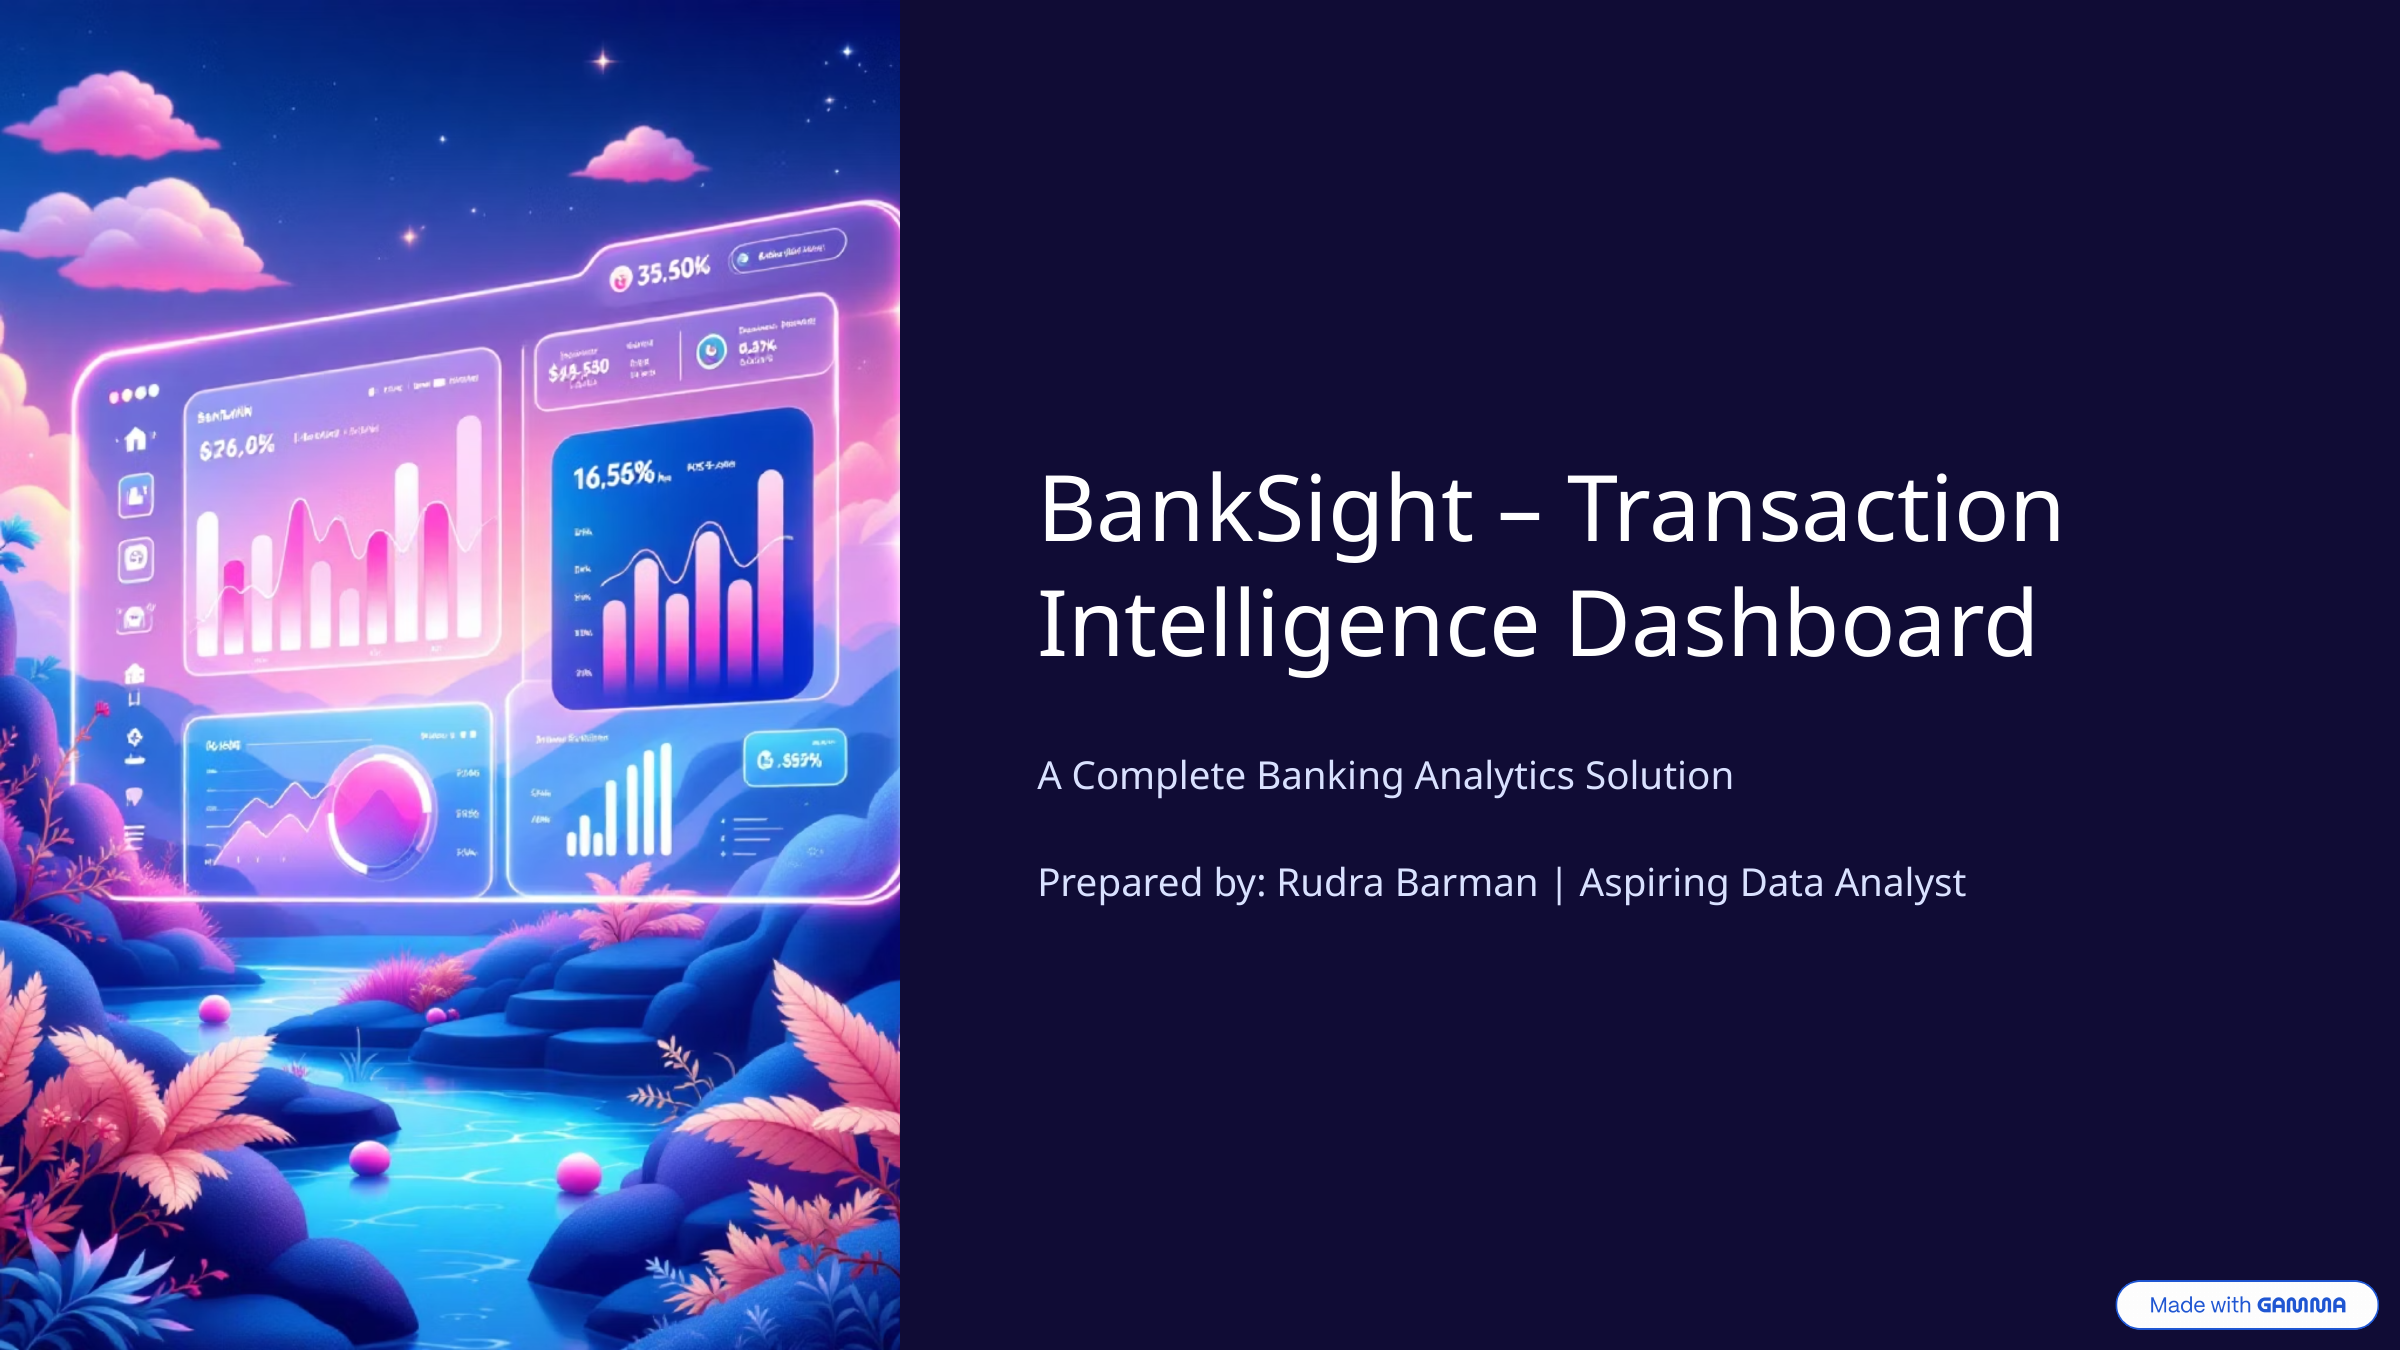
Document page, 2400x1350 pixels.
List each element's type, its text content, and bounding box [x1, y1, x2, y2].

text_box A Complete Banking Analytics Solution [1037, 734, 2263, 798]
text_box BankSight – Transaction Intelligence Dashboard [1037, 445, 2263, 677]
text_box Prepared by: Rudra Barman | Aspiring Data Analyst [1037, 841, 2263, 905]
picture [0, 0, 900, 1350]
picture [2106, 1271, 2389, 1339]
